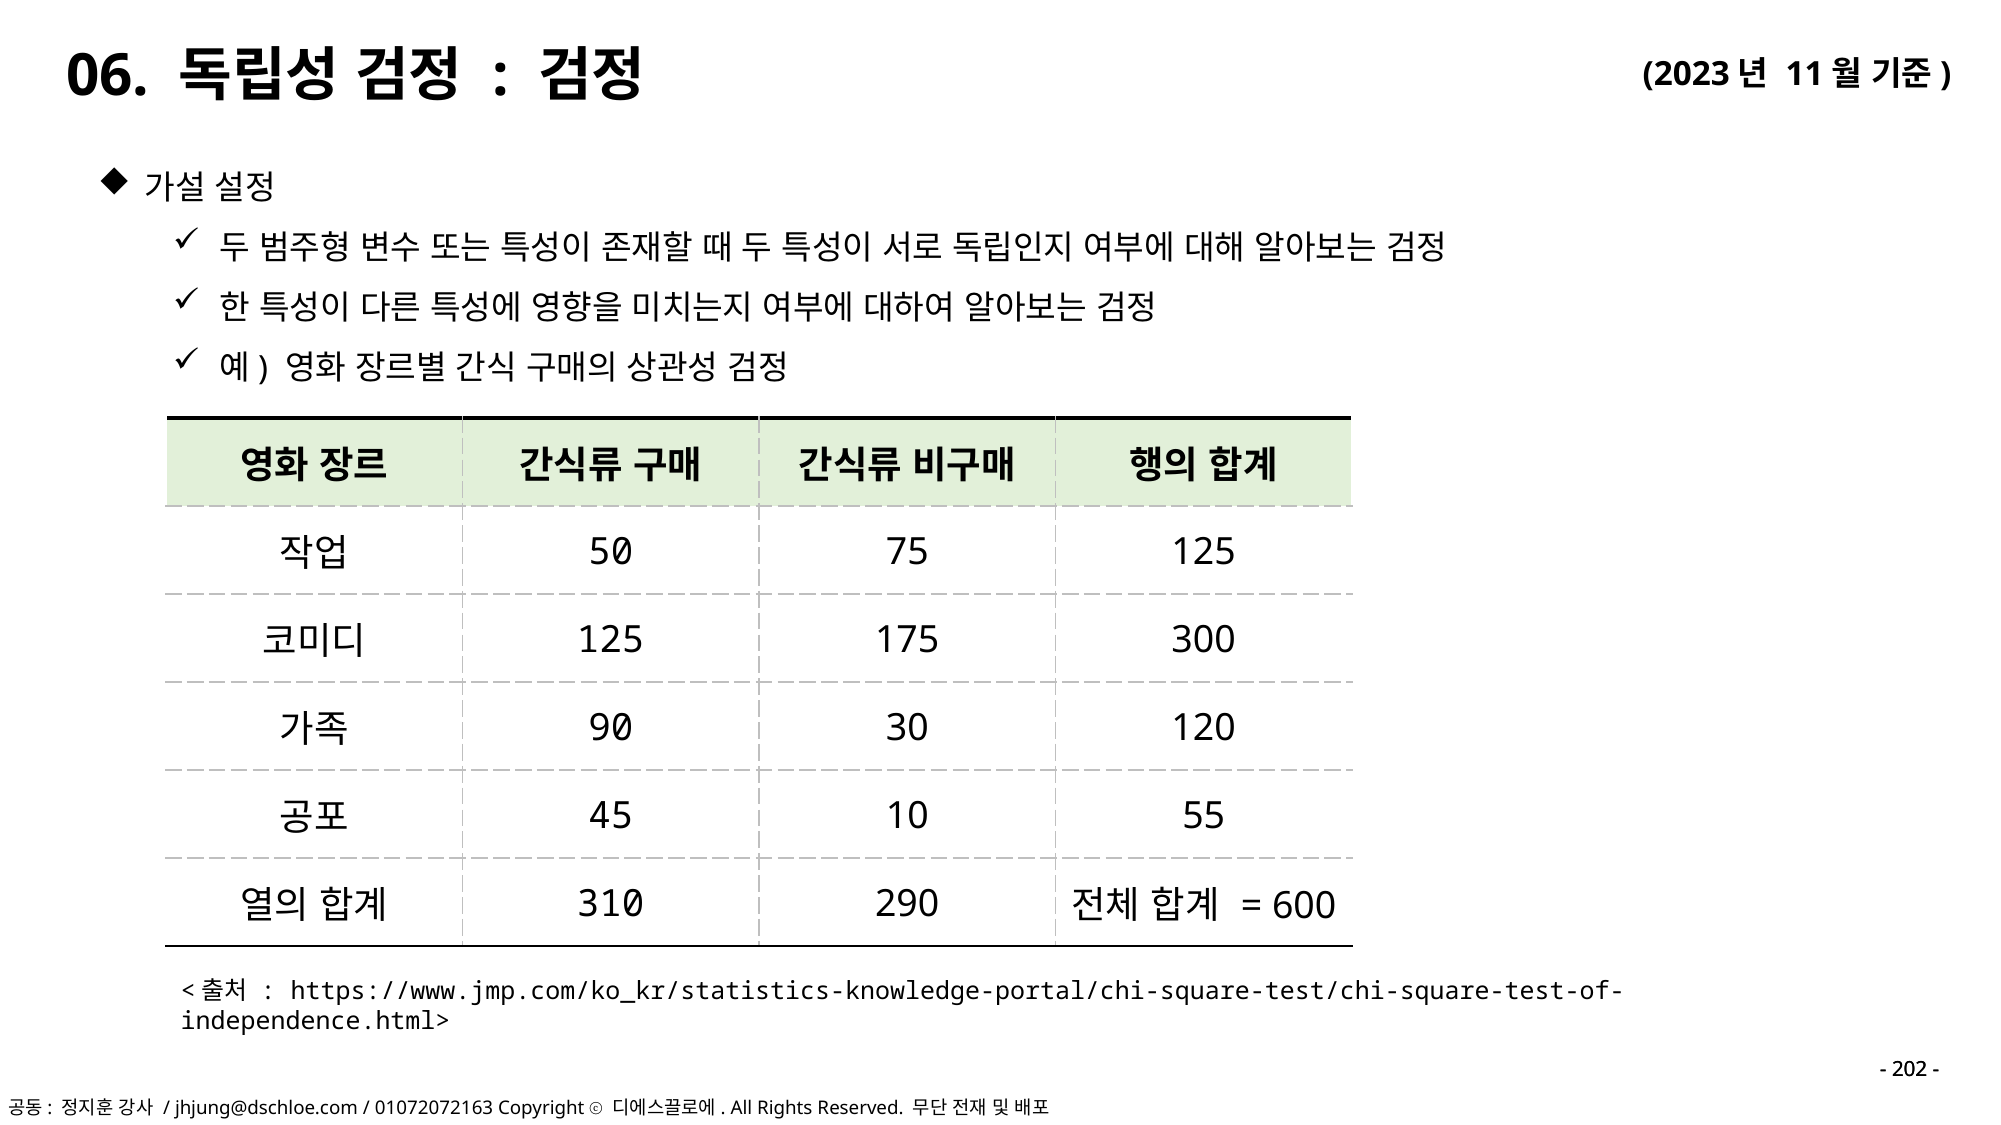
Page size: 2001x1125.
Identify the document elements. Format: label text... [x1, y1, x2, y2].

table_cell 90 [462, 682, 759, 770]
table_header 간식류 비구매 [759, 420, 1055, 506]
table_cell 작업 [167, 506, 462, 594]
table_header 영화 장르 [167, 420, 462, 506]
table_cell 120 [1055, 682, 1351, 770]
table_cell 125 [1055, 506, 1351, 594]
table_cell 300 [1055, 594, 1351, 682]
text_box 가설 설정 두 범주형 변수 또는 특성이 존재할 때 두 특성이 서로 독립인지 여부에 대해 알아보는 검정 한 특성이 다른 특성에 영향을 미치는지 여부에 대하여 알아보는 검정 예) 영화 장르별 간식 구매의 상관성 검정 [83, 138, 1988, 394]
table_cell 75 [759, 506, 1055, 594]
table_cell 290 [759, 858, 1055, 945]
table_cell 55 [1055, 770, 1351, 858]
table_header 간식류 구매 [462, 420, 759, 506]
table_cell 전체 합계 = 600 [1055, 858, 1351, 945]
table_cell 공포 [167, 770, 462, 858]
table_cell 175 [759, 594, 1055, 682]
table_cell 50 [462, 506, 759, 594]
table_cell 가족 [167, 682, 462, 770]
table_cell 310 [462, 858, 759, 945]
table_cell 열의 합계 [167, 858, 462, 945]
table_cell 30 [759, 682, 1055, 770]
table_cell 125 [462, 594, 759, 682]
text_box <출처 : https://www.jmp.com/ko_kr/statistics-knowledge-portal/chi-square-test/chi-square-test-of-independence.html> [165, 967, 1798, 1043]
table_cell 10 [759, 770, 1055, 858]
table_header 행의 합계 [1055, 420, 1351, 506]
table_cell 코미디 [167, 594, 462, 682]
slide_number - 202 - [1504, 1039, 1955, 1100]
table_cell 45 [462, 770, 759, 858]
